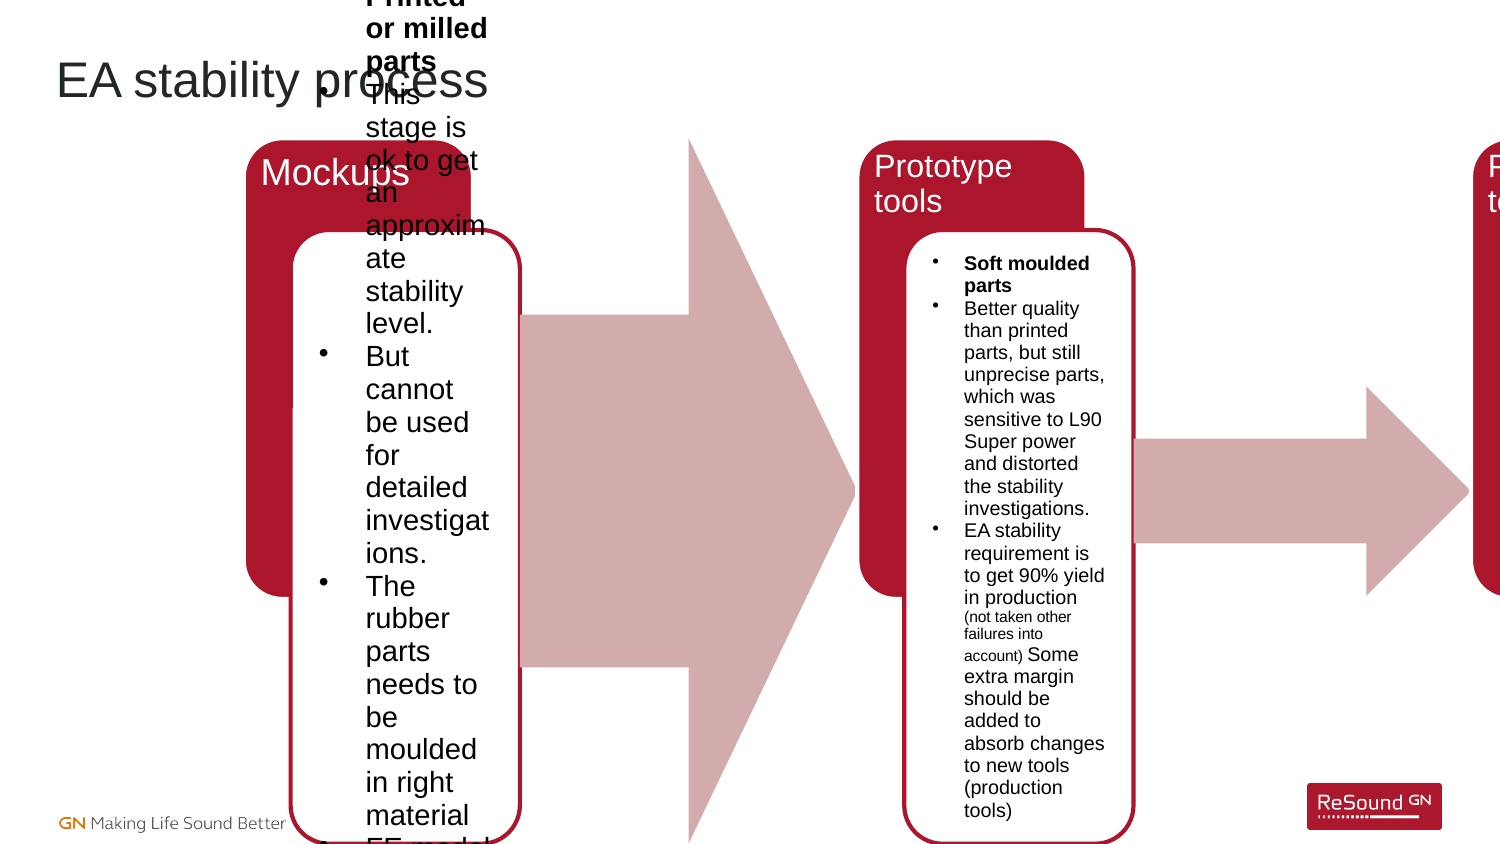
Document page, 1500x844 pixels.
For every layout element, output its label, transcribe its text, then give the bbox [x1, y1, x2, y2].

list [243, 138, 1257, 844]
title EA stability process [50, 39, 1448, 100]
picture [59, 816, 243, 833]
picture [1307, 783, 1442, 830]
